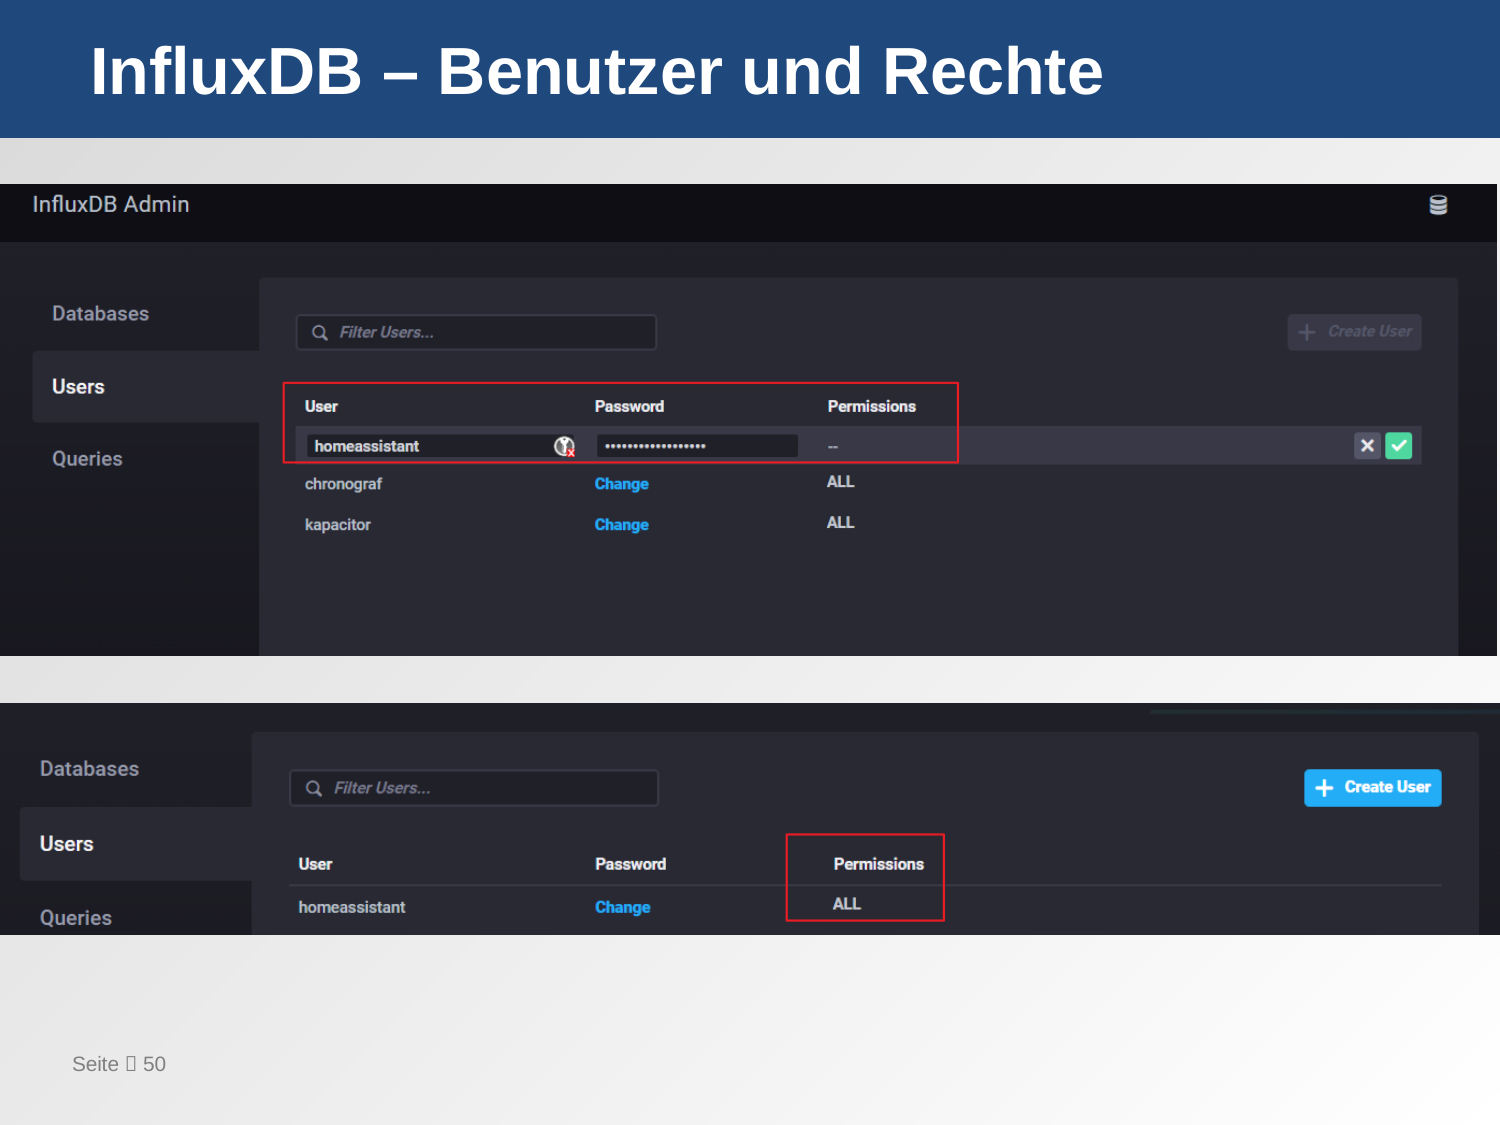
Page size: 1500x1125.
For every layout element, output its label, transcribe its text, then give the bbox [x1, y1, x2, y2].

title InfluxDB – Benutzer und Rechte [75, 20, 1425, 182]
picture [0, 703, 1500, 935]
picture [0, 184, 1497, 656]
